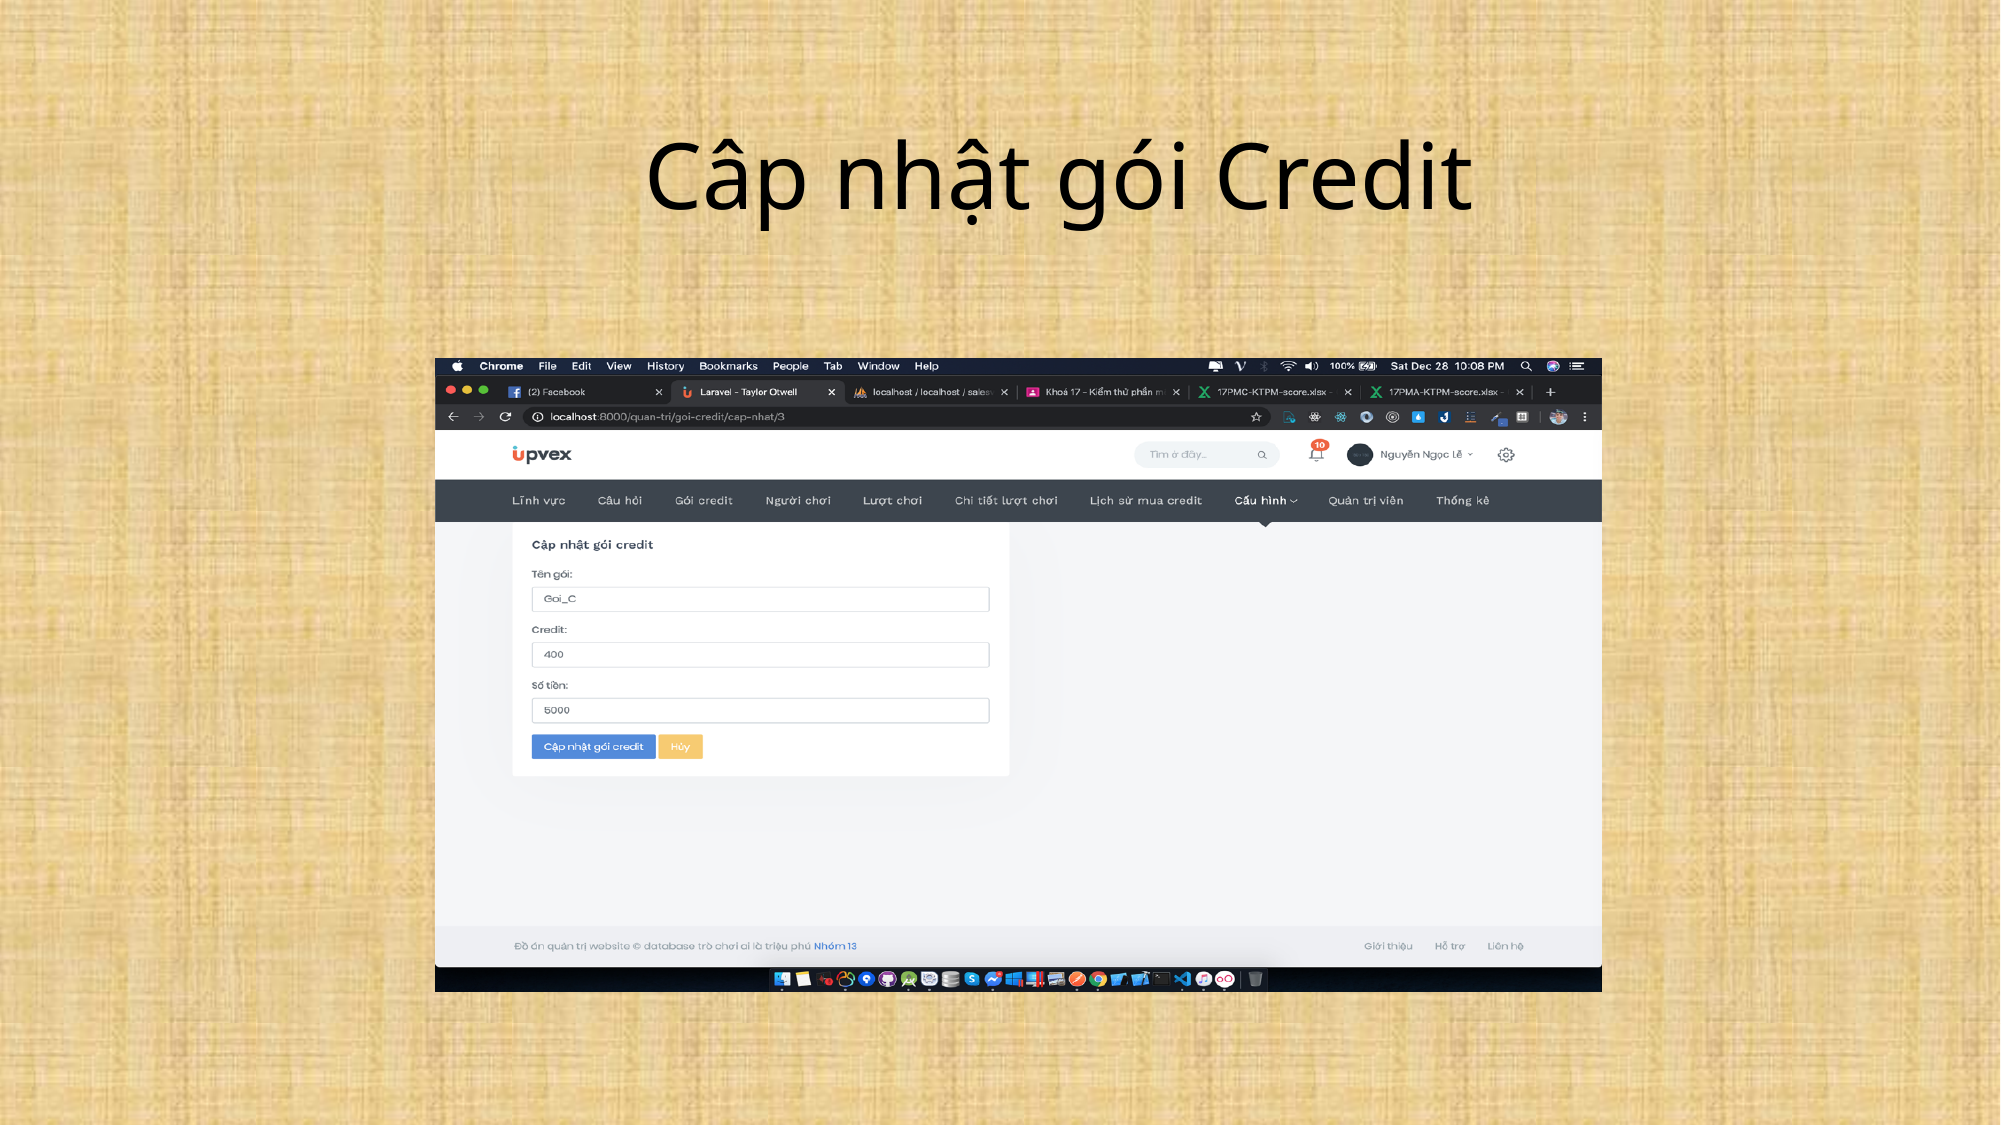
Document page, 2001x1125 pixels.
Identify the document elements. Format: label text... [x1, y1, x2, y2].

picture [0, 0, 2001, 1125]
title Câp nhật gói Credit [629, 71, 2000, 289]
